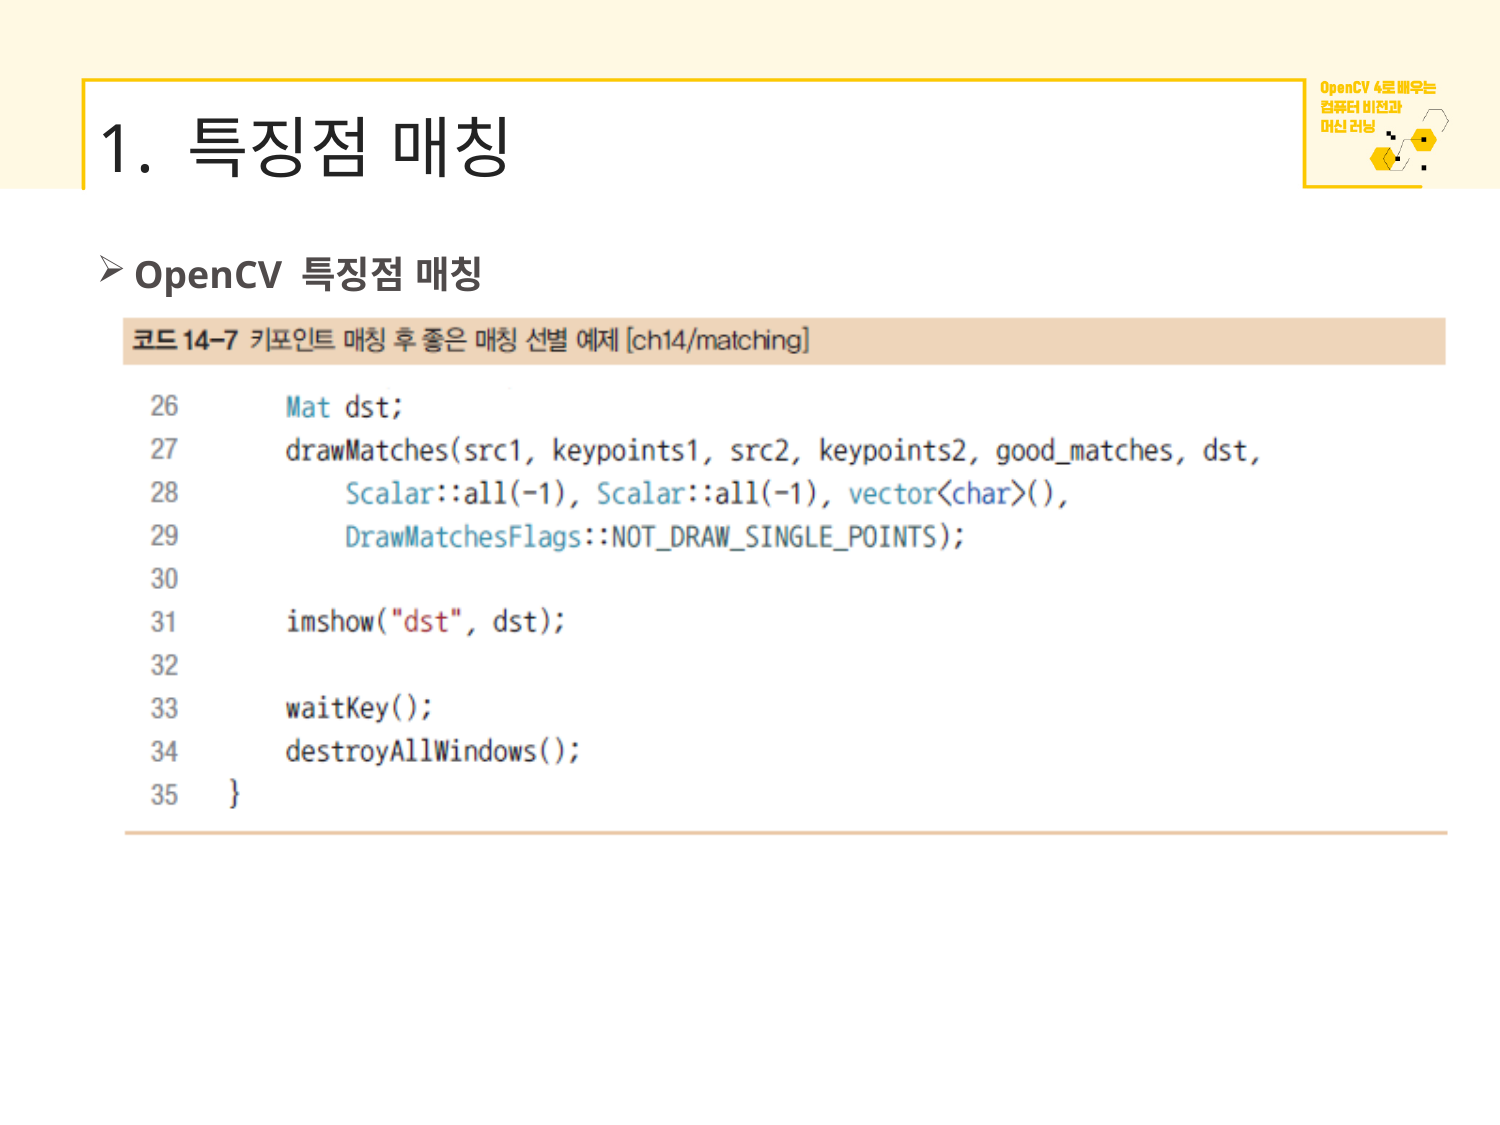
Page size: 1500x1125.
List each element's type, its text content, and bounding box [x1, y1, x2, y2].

list OpenCV 특징점 매칭 [81, 239, 1412, 1054]
title 1. 특징점 매칭 [82, 61, 1413, 193]
picture [0, 0, 1500, 1125]
